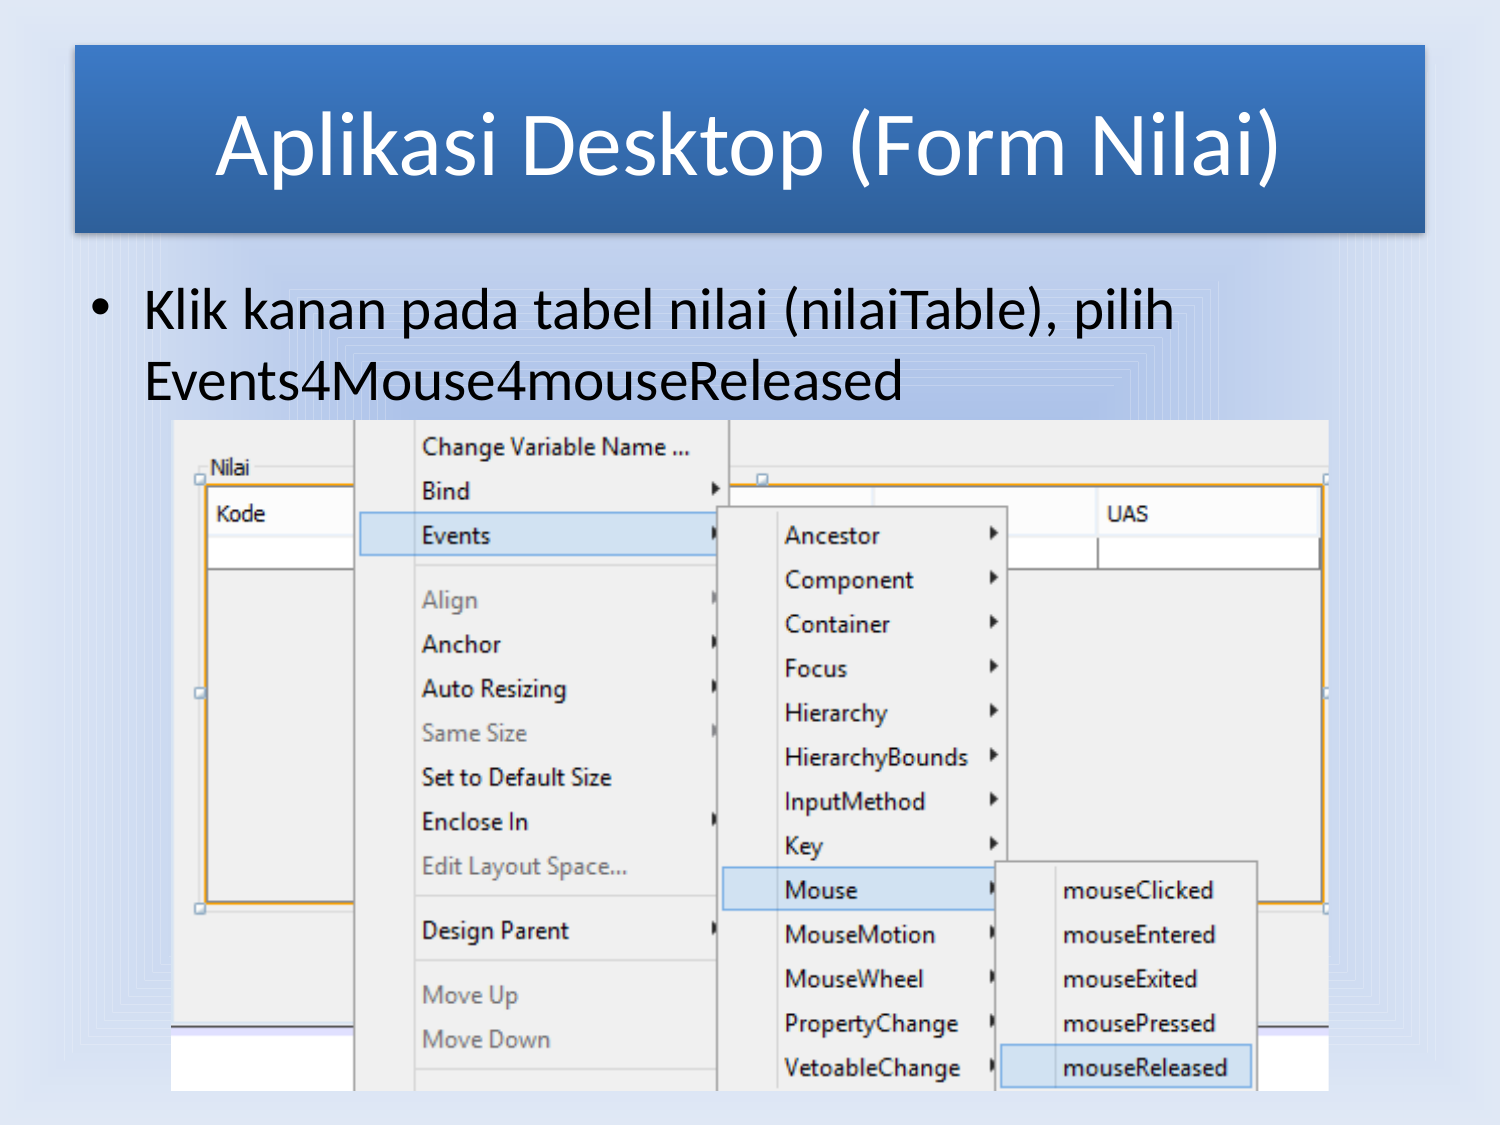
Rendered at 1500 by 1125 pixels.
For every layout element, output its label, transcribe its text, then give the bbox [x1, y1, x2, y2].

picture [170, 420, 1329, 1092]
title Aplikasi Desktop (Form Nilai) [75, 45, 1425, 233]
list Klik kanan pada tabel nilai (nilaiTable), pilih EventsMousemouseReleased [75, 262, 1425, 421]
